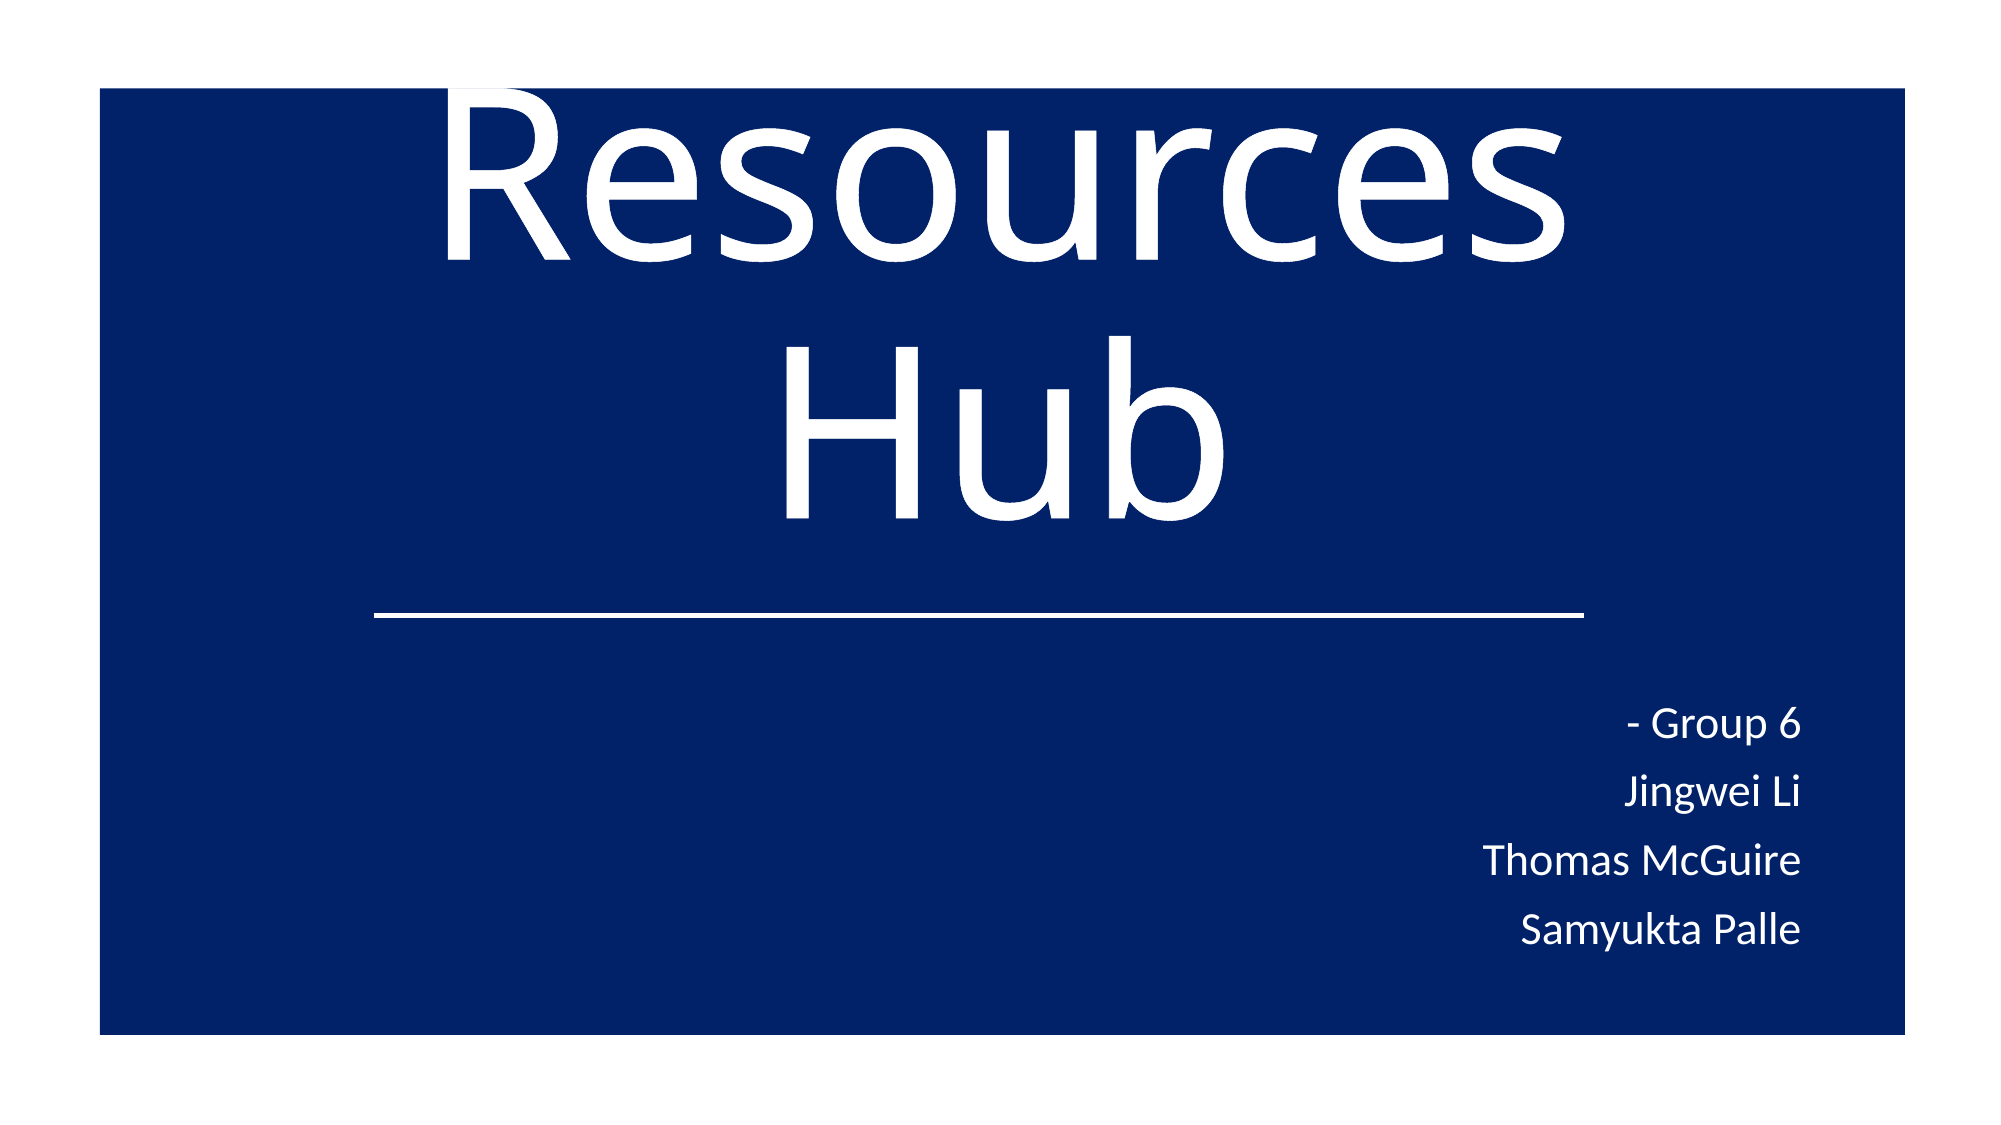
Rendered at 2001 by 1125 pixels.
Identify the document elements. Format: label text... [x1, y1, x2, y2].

text_box [99, 87, 1906, 1036]
title AI-510: Duke Resources Hub [249, 185, 1750, 578]
subtitle - Group 6 Jingwei Li Thomas McGuire Samyukta Palle [1423, 690, 1817, 963]
